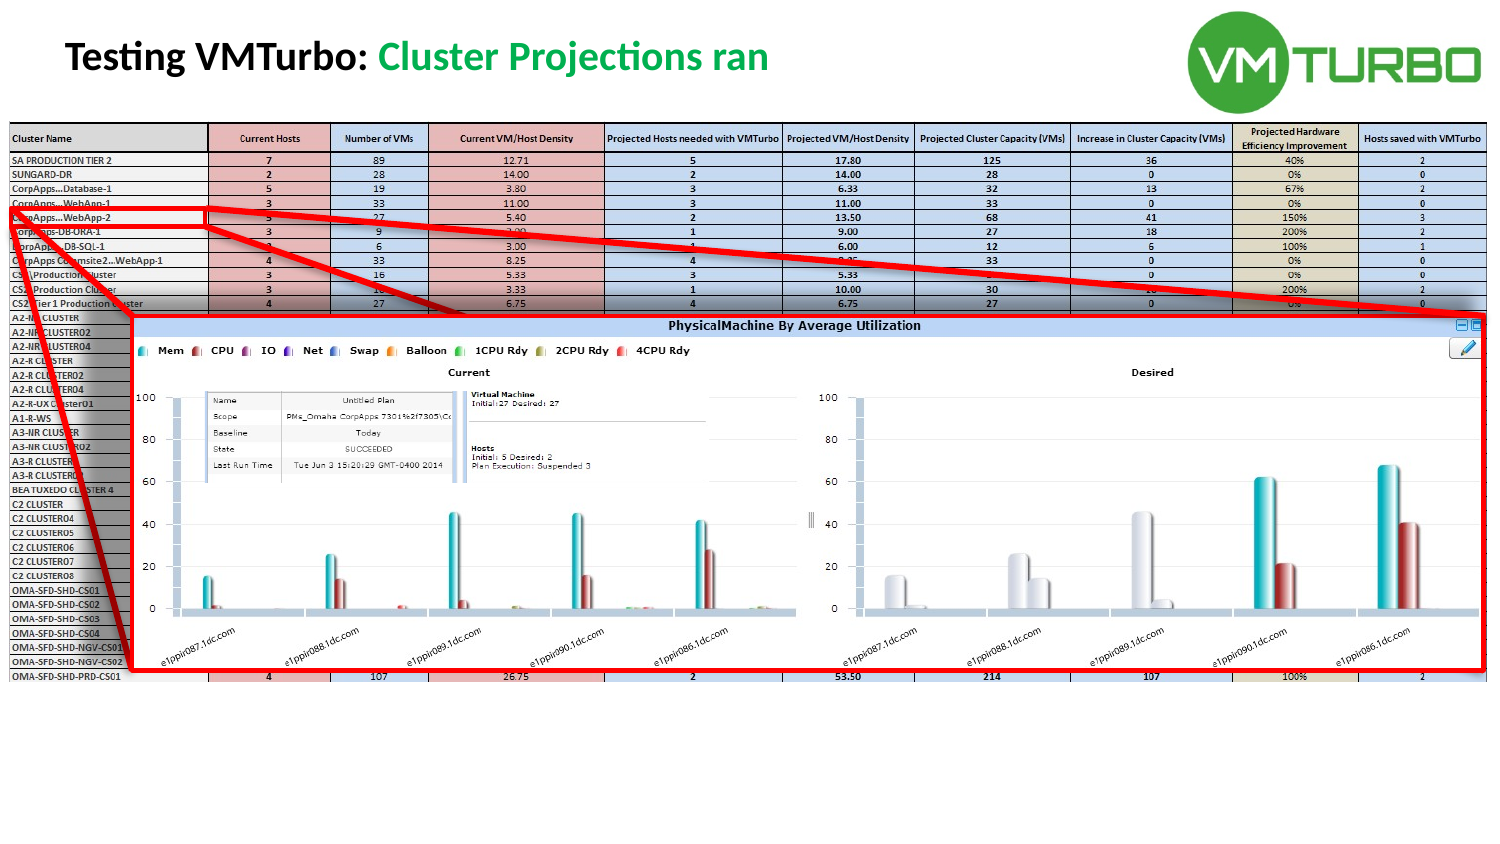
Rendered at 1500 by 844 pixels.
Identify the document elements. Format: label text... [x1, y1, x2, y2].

picture [9, 9, 1488, 682]
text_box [205, 208, 1486, 317]
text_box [11, 323, 127, 671]
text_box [11, 208, 133, 317]
text_box Testing VMTurbo: Cluster Projections ran [50, 21, 1063, 120]
